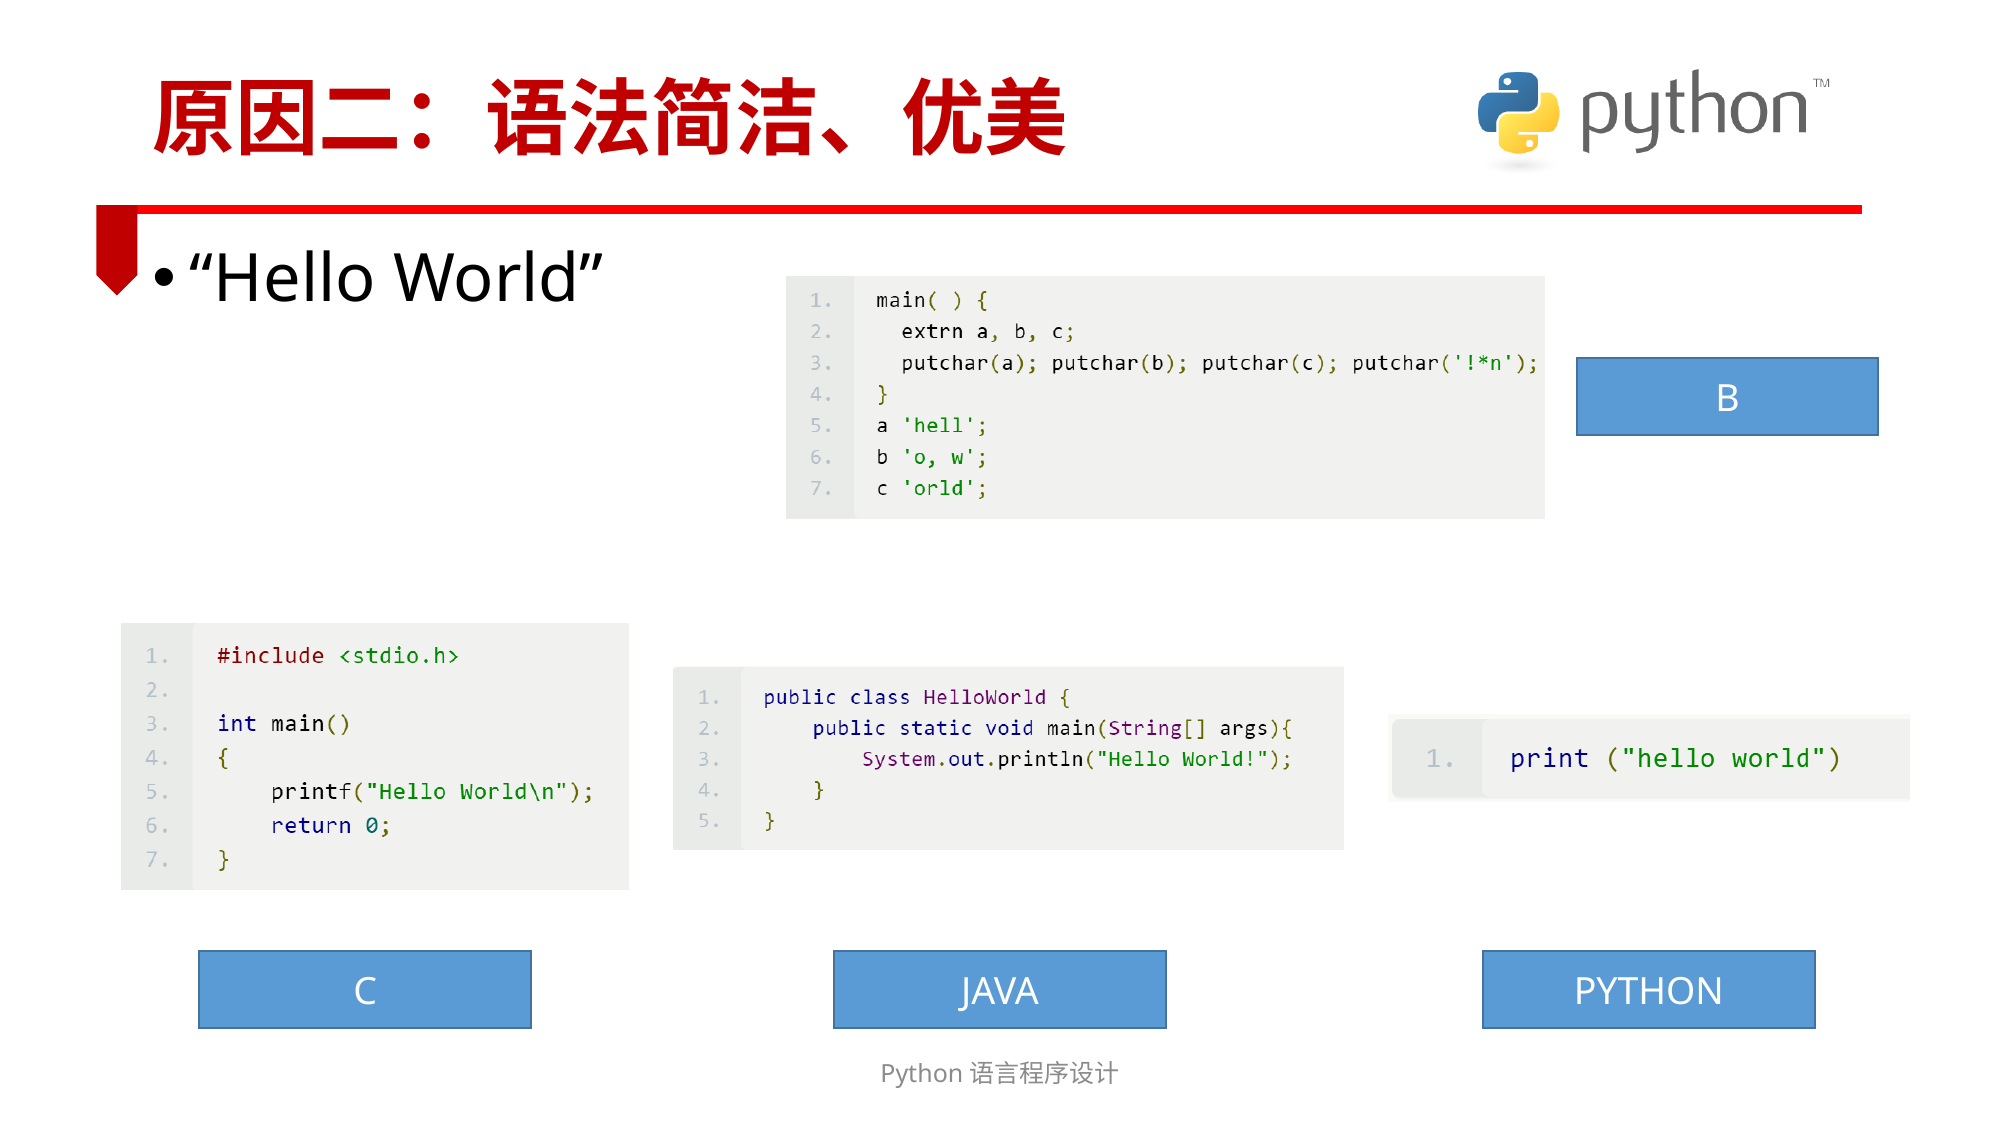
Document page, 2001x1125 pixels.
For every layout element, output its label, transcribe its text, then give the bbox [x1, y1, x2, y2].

picture [786, 276, 1545, 519]
text_box C [198, 950, 532, 1029]
picture [1419, 47, 1863, 197]
text_box B [1576, 357, 1879, 436]
picture [673, 666, 1344, 850]
text_box PYTHON [1482, 950, 1816, 1029]
picture [121, 623, 629, 890]
list “Hello World” [137, 236, 1863, 1014]
footer Python语言程序设计 [662, 1042, 1338, 1103]
title 原因二：语法简洁、优美 [137, 53, 1436, 191]
picture [1388, 714, 1910, 802]
text_box JAVA [833, 950, 1167, 1029]
